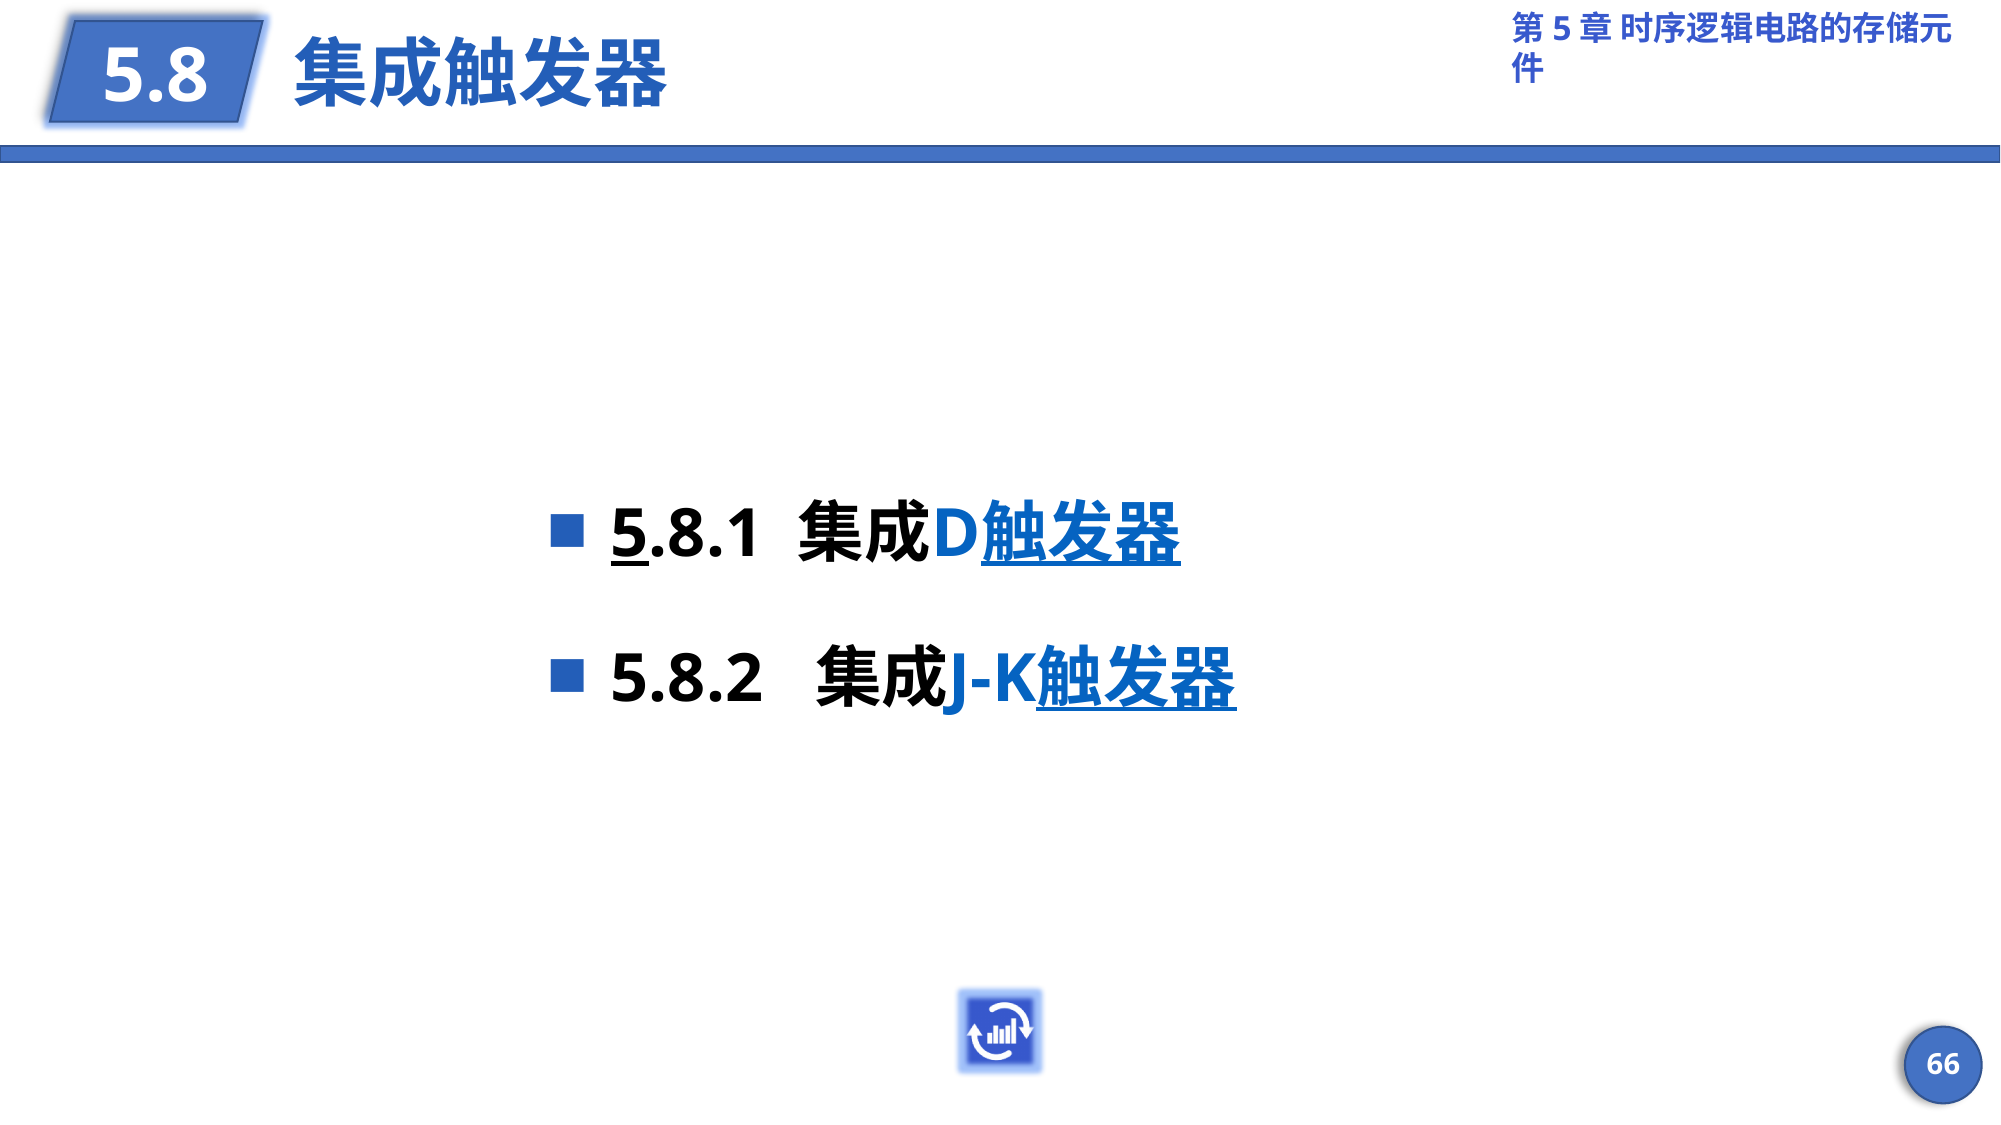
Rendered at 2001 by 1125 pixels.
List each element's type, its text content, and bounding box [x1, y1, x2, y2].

text_box 5.8 [48, 20, 264, 123]
picture [962, 993, 1037, 1069]
text_box 5.8.1 集成D触发器 5.8.2 集成J-K触发器 [531, 433, 1679, 739]
slide_number 66 [1896, 1035, 1990, 1095]
title 集成触发器 [278, 16, 1630, 137]
